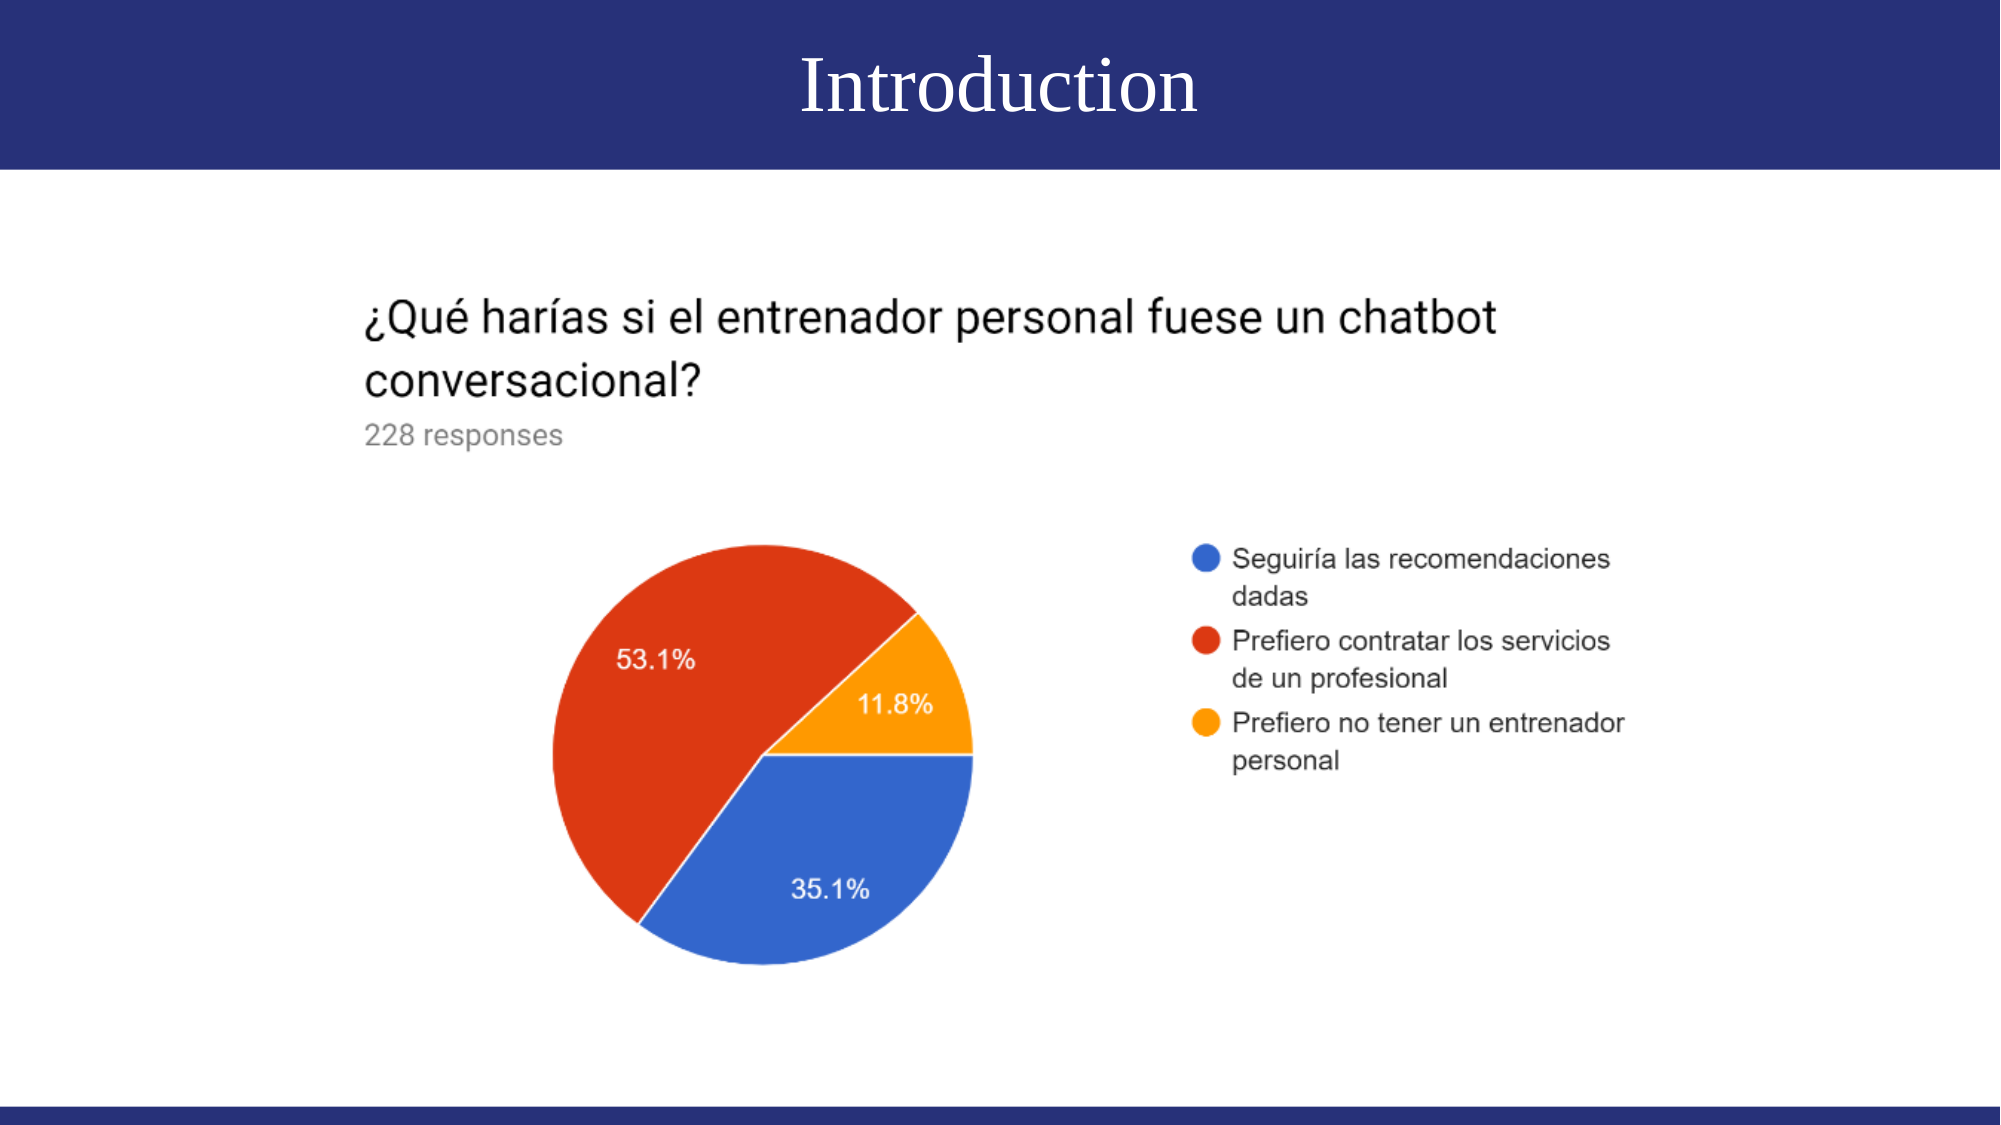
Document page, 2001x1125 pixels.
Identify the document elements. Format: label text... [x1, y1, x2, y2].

title Introduction [766, 0, 1234, 170]
text_box [0, 1106, 2000, 1125]
picture [308, 230, 1692, 1046]
text_box [0, 0, 2000, 171]
